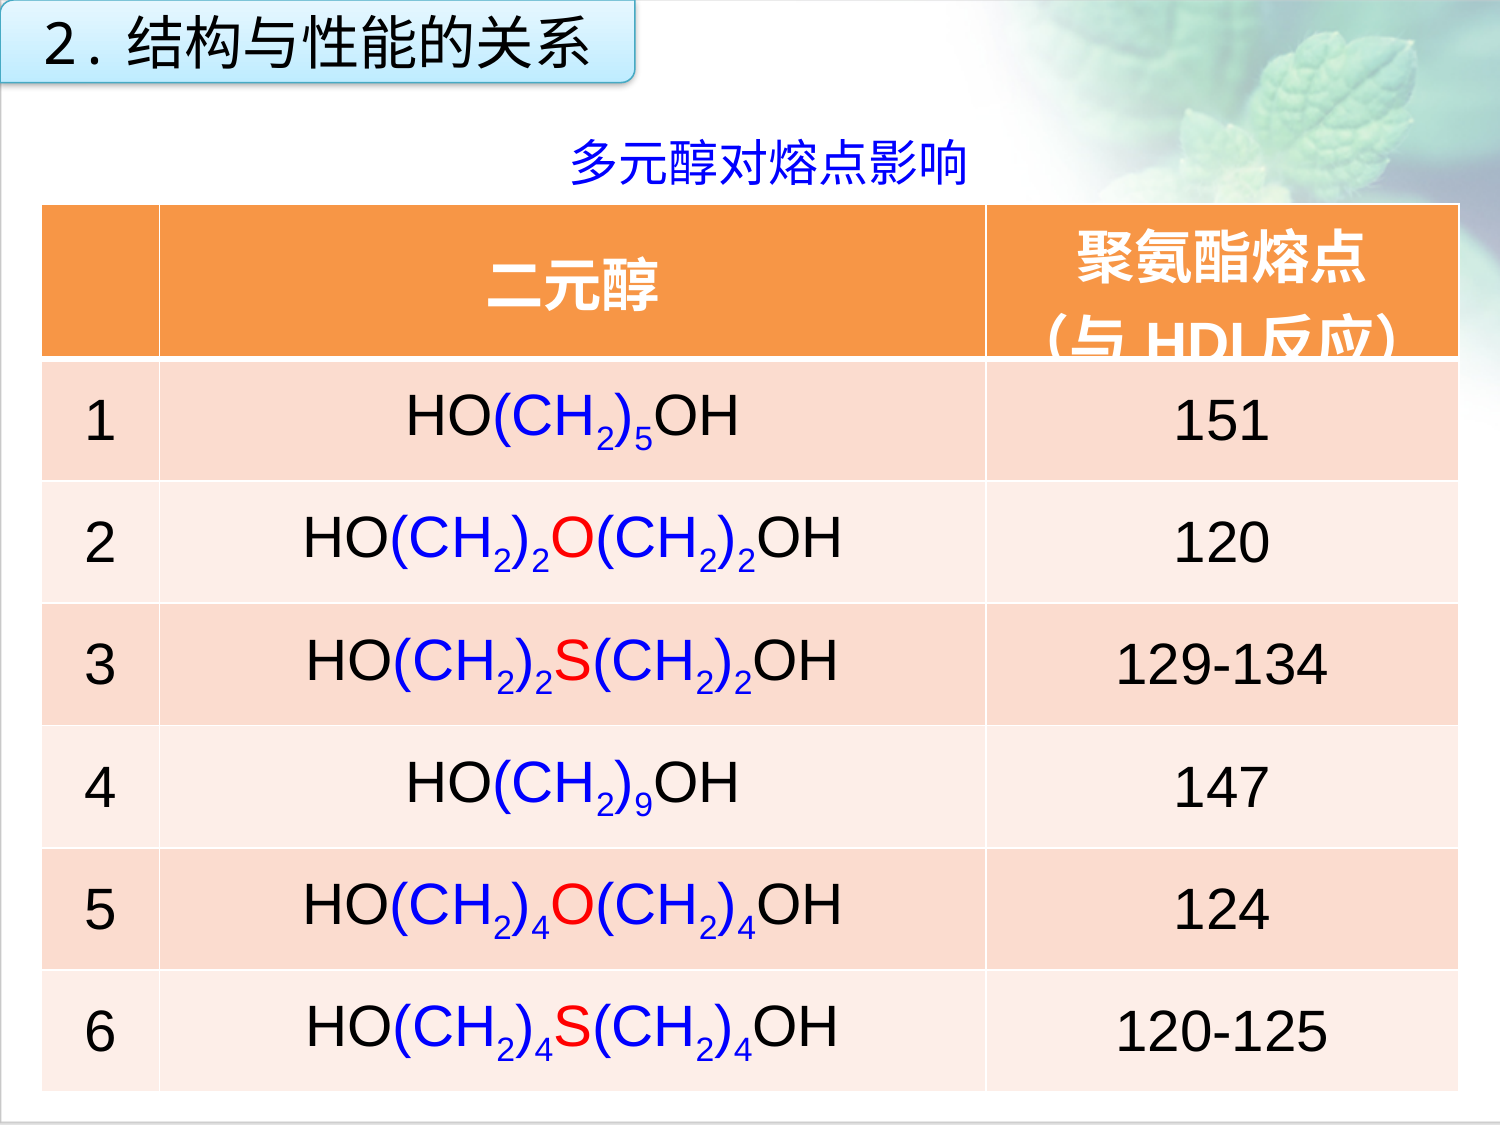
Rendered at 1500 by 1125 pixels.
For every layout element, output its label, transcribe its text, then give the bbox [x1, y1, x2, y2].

table_cell 129-134 [987, 604, 1458, 725]
text_box 2.结构与性能的关系 [0, 0, 636, 84]
table_cell 4 [42, 726, 159, 847]
table_header 聚氨酯熔点 （与HDI反应） [987, 205, 1458, 356]
table_cell HO(CH2)4O(CH2)4OH [160, 849, 985, 969]
table_cell HO(CH2)2O(CH2)2OH [160, 482, 985, 602]
table_cell 5 [42, 849, 159, 969]
table_cell HO(CH2)4S(CH2)4OH [160, 971, 985, 1091]
table_cell 2 [42, 482, 159, 602]
table_cell 120-125 [987, 971, 1458, 1091]
table_header [42, 205, 159, 356]
table_cell 124 [987, 849, 1458, 969]
table_cell HO(CH2)5OH [160, 362, 985, 480]
table_cell 6 [42, 971, 159, 1091]
picture [0, 0, 1500, 1125]
table_cell HO(CH2)2S(CH2)2OH [160, 604, 985, 725]
table_cell 147 [987, 726, 1458, 847]
table_cell 151 [987, 362, 1458, 480]
text_box 多元醇对熔点影响 [553, 124, 984, 200]
table_cell 3 [42, 604, 159, 725]
table_cell 120 [987, 482, 1458, 602]
table_header 二元醇 [160, 205, 985, 356]
table_cell 1 [42, 362, 159, 480]
table_cell HO(CH2)9OH [160, 726, 985, 847]
